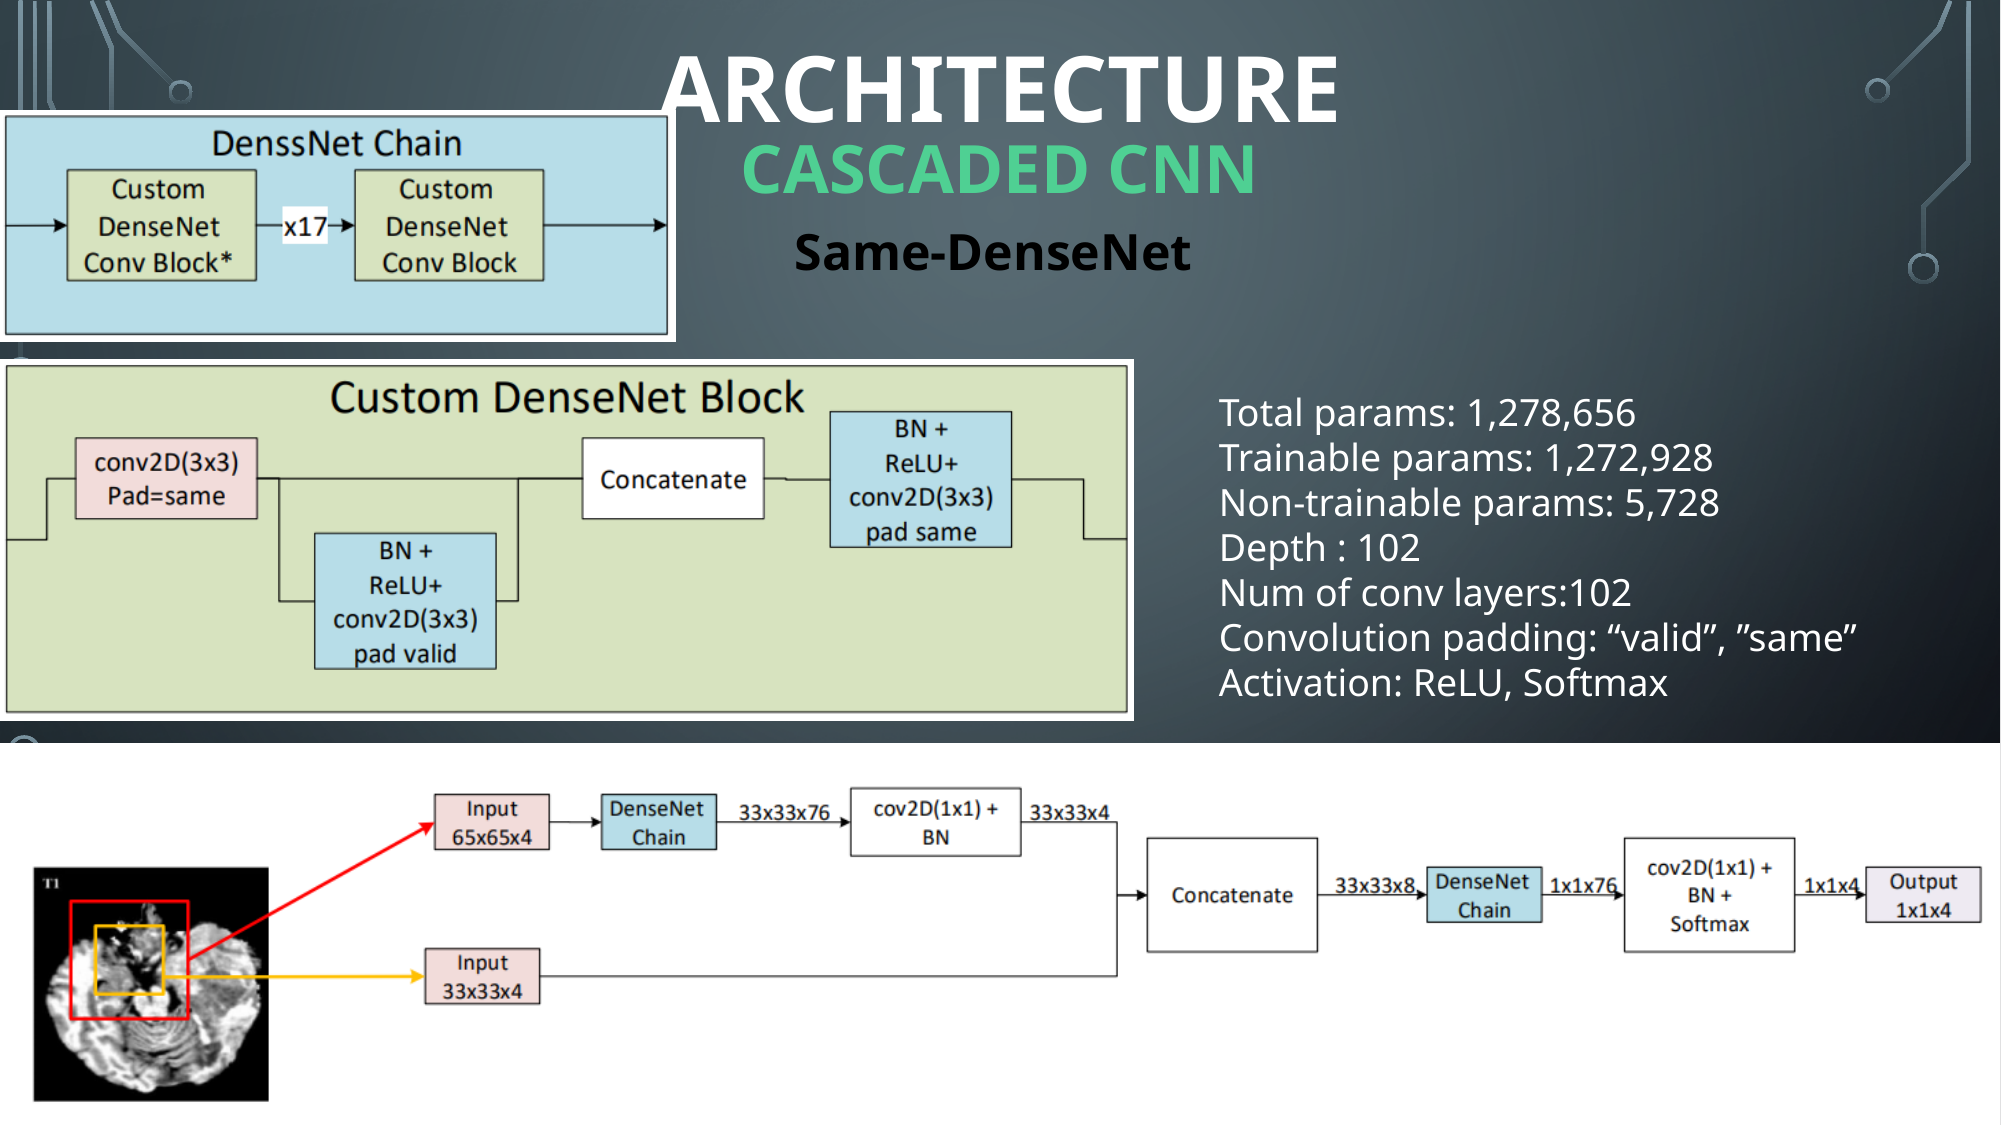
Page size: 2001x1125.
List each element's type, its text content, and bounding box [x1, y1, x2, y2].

text_box Same-DenseNet [779, 213, 1221, 288]
picture [0, 110, 676, 342]
text_box architecture [250, 13, 1750, 92]
text_box Total params: 1,278,656 Trainable params: 1,272,928 Non-trainable params: 5,728 Depth : 102 Num of conv layers:102 Convolution padding: “valid”, ”same” Activation: ReLU, Softmax [1204, 381, 1873, 712]
picture [0, 742, 2000, 1125]
picture [0, 359, 1134, 721]
text_box Cascaded CNN [250, 92, 1750, 252]
